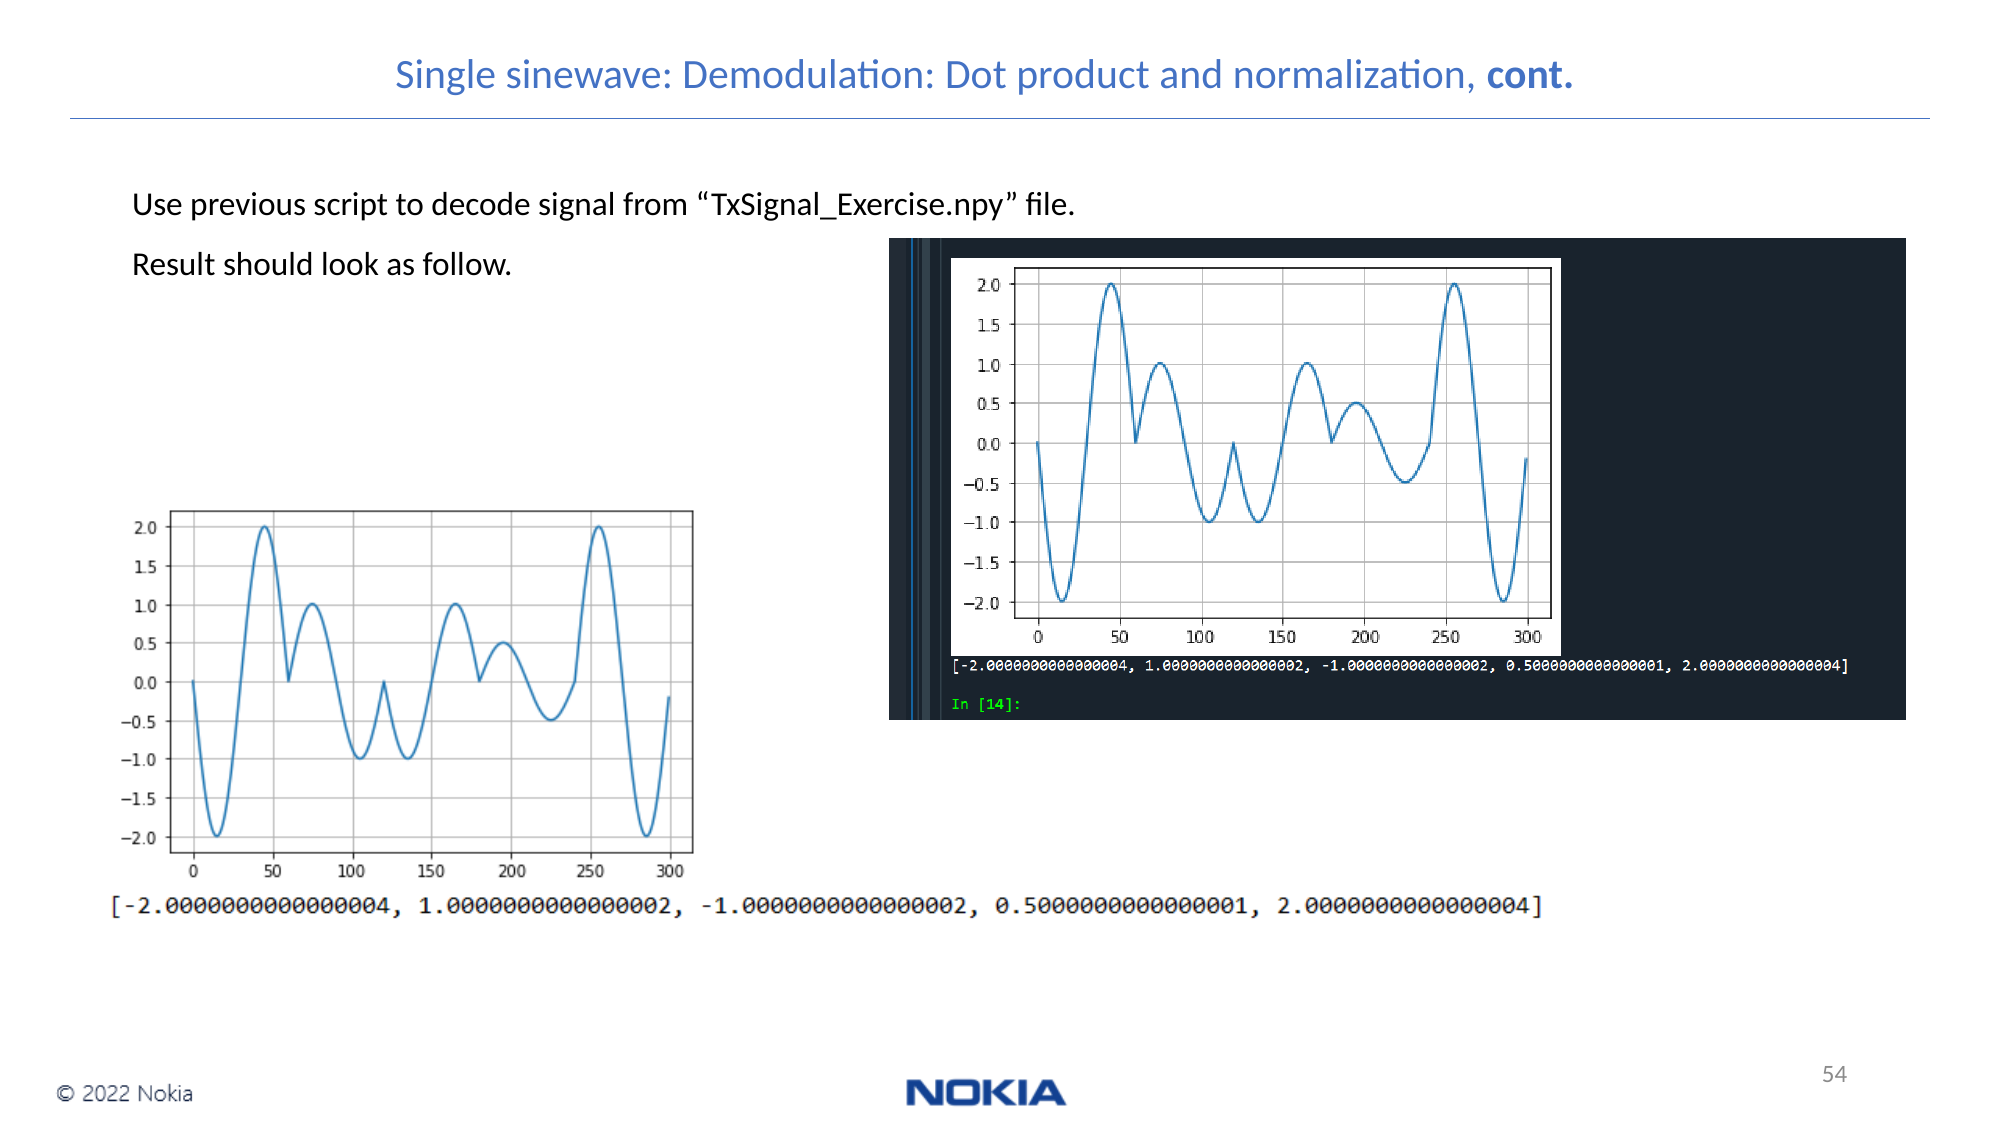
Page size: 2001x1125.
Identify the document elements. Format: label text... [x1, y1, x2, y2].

picture [36, 1066, 1167, 1111]
slide_number 54 [1412, 1042, 1863, 1103]
picture [106, 238, 1906, 926]
text_box Single sinewave: Demodulation: Dot product and normalization, cont. [55, 35, 1915, 104]
text_box Use previous script to decode signal from “TxSignal_Exercise.npy” file. Result should look as follow. [117, 155, 1509, 290]
